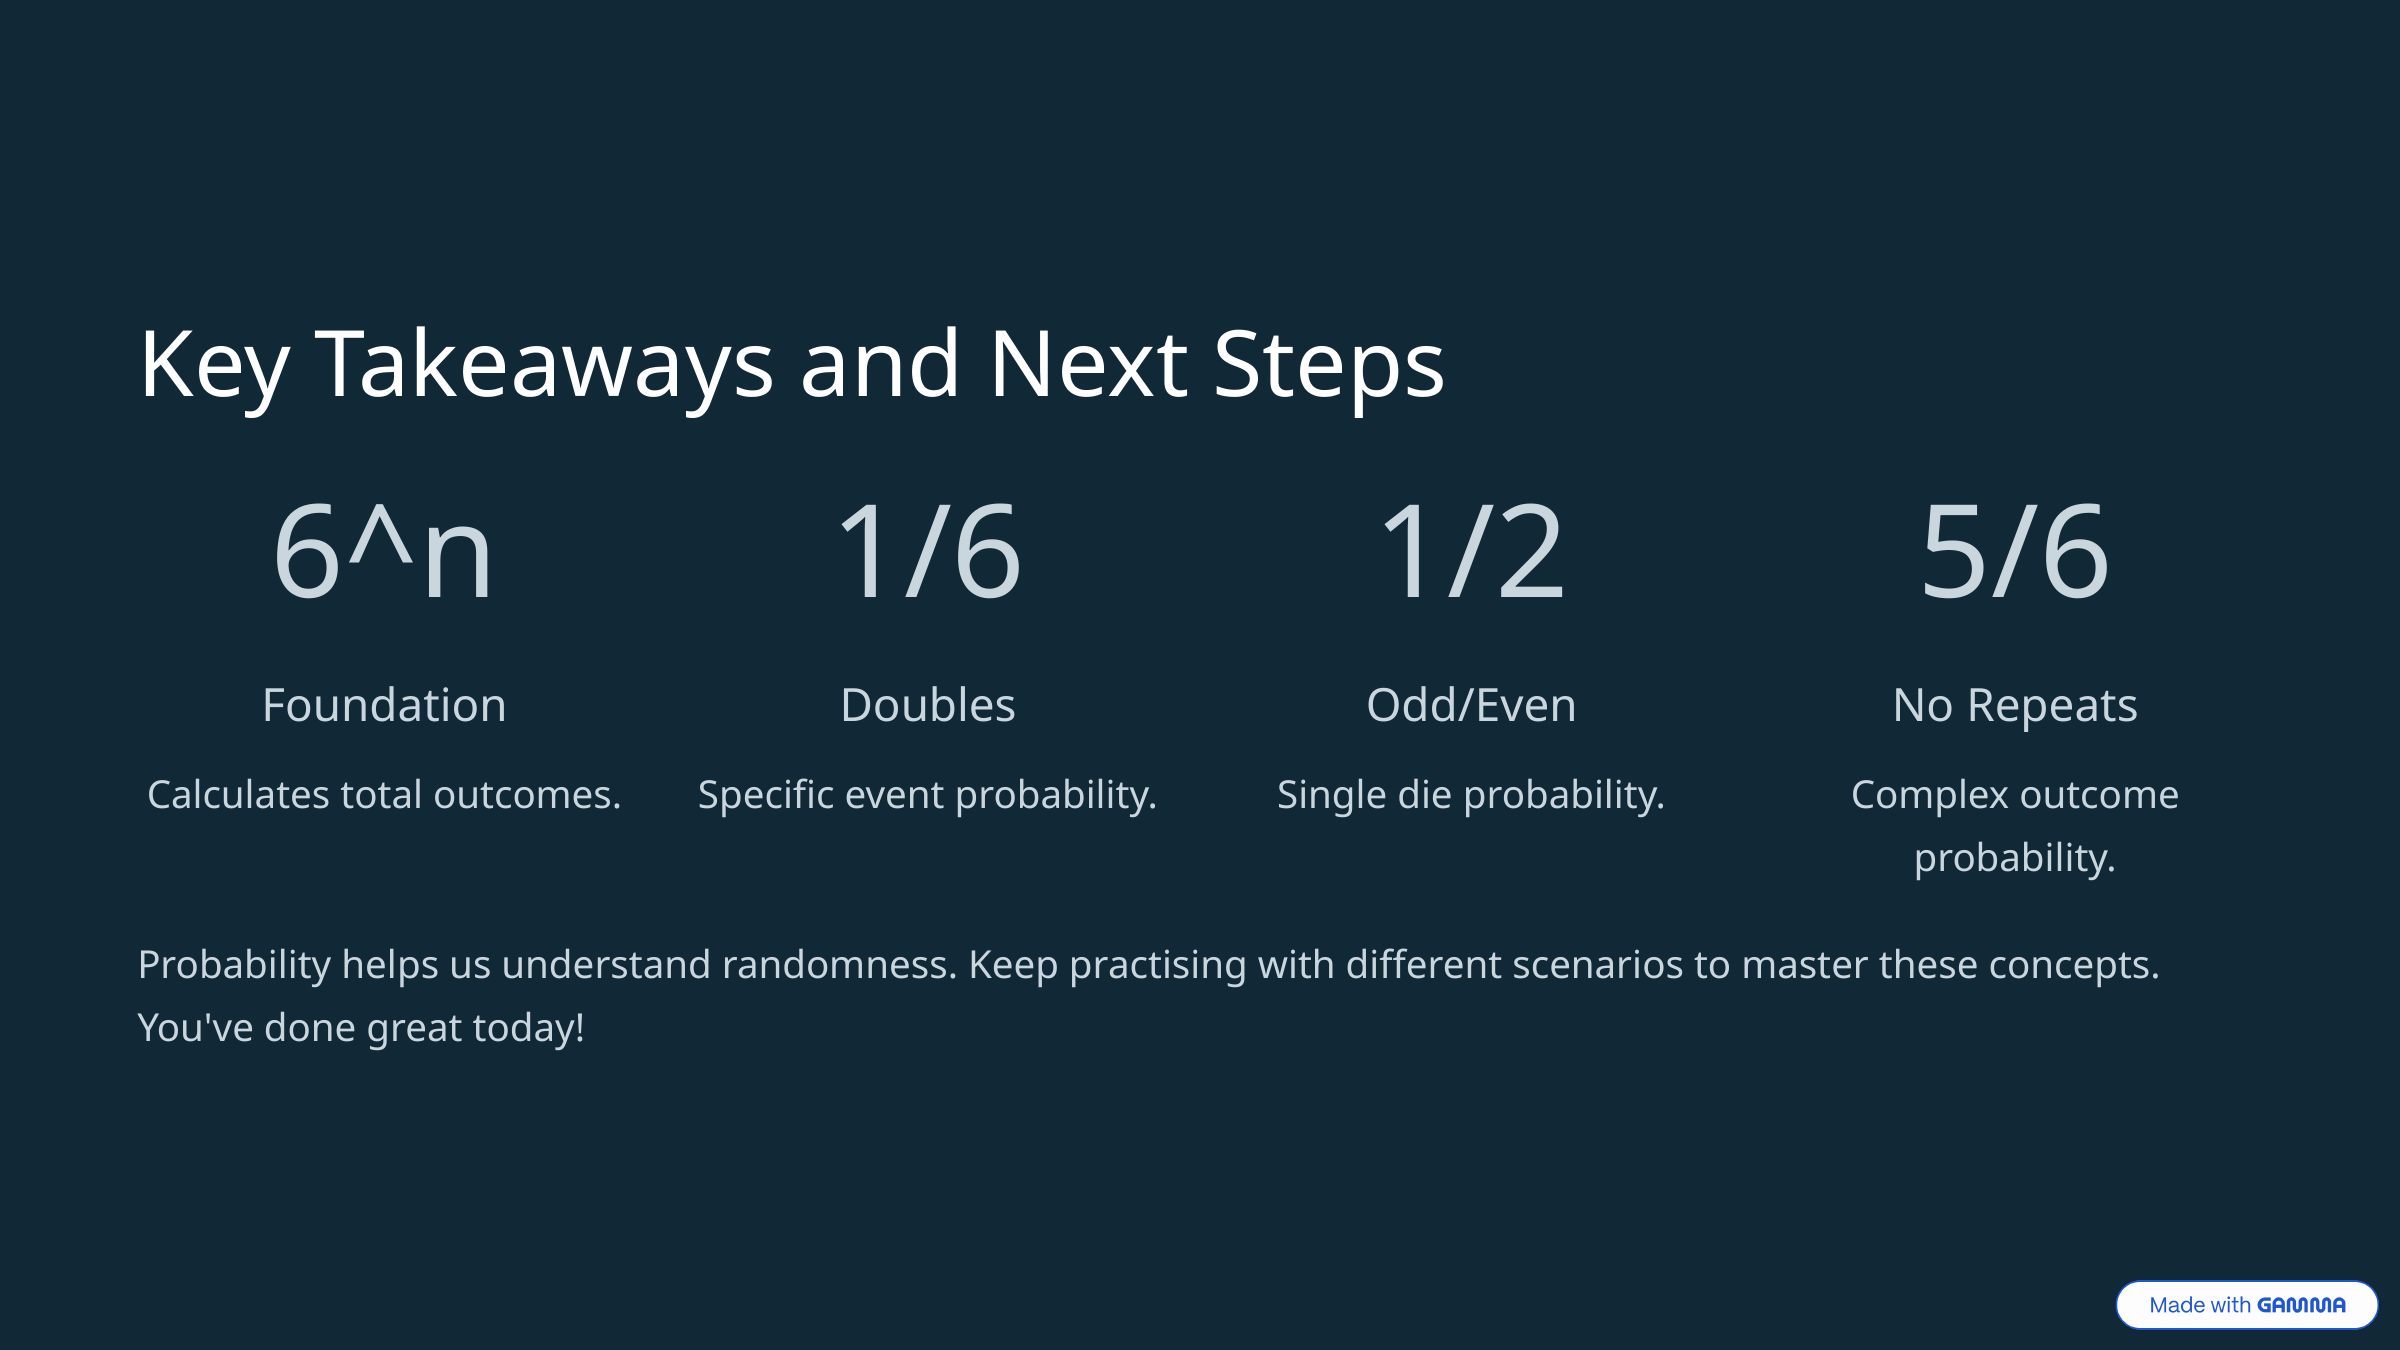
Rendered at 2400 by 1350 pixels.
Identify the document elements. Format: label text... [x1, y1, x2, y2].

text_box Calculates total outcomes. [137, 754, 632, 817]
text_box 6^n [137, 494, 632, 624]
text_box Foundation [153, 672, 616, 731]
text_box 5/6 [1768, 494, 2263, 624]
text_box Complex outcome probability. [1768, 754, 2263, 880]
text_box Specific event probability. [680, 754, 1176, 817]
text_box Probability helps us understand randomness. Keep practising with different scenarios to master these concepts. You've done great today! [137, 923, 2263, 1050]
text_box Single die probability. [1224, 754, 1719, 817]
text_box No Repeats [1784, 672, 2247, 731]
picture [2106, 1271, 2389, 1339]
text_box Doubles [697, 672, 1160, 731]
text_box 1/2 [1224, 494, 1719, 624]
text_box Key Takeaways and Next Steps [137, 300, 1859, 416]
text_box Odd/Even [1240, 672, 1703, 731]
text_box 1/6 [680, 494, 1176, 624]
